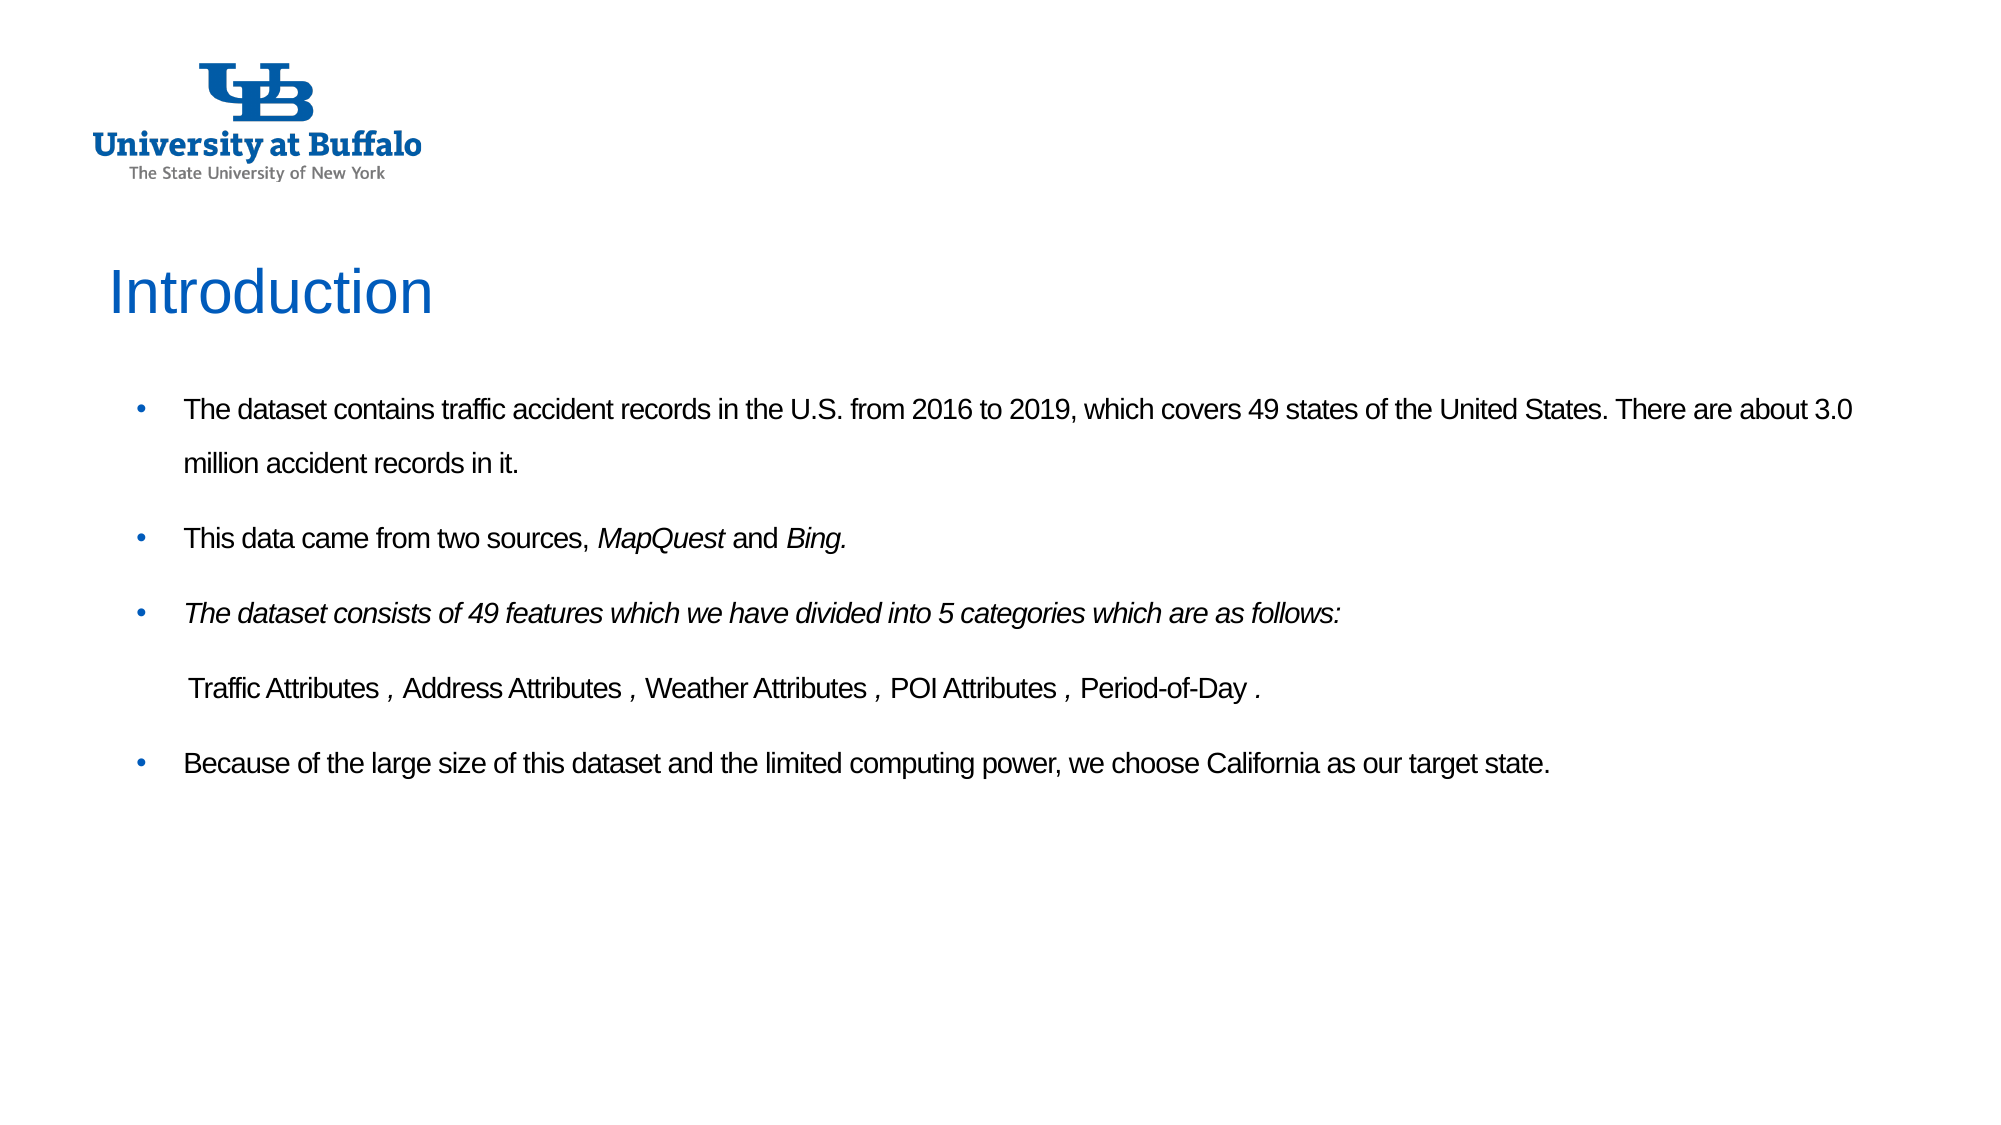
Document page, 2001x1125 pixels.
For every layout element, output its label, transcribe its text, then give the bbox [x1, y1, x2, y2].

list The dataset contains traffic accident records in the U.S. from 2016 to 2019, which covers 49 states of the United States. There are about 3.0 million accident records in it. This data came from two sources, MapQuest and Bing. The dataset consists of 49 features which we have divided into 5 categories which are as follows: Traffic Attributes , Address Attributes , Weather Attributes , POI Attributes , Period-of-Day . Because of the large size of this dataset and the limited computing power, we choose California as our target state. [121, 363, 1942, 986]
title Introduction [93, 216, 1819, 335]
